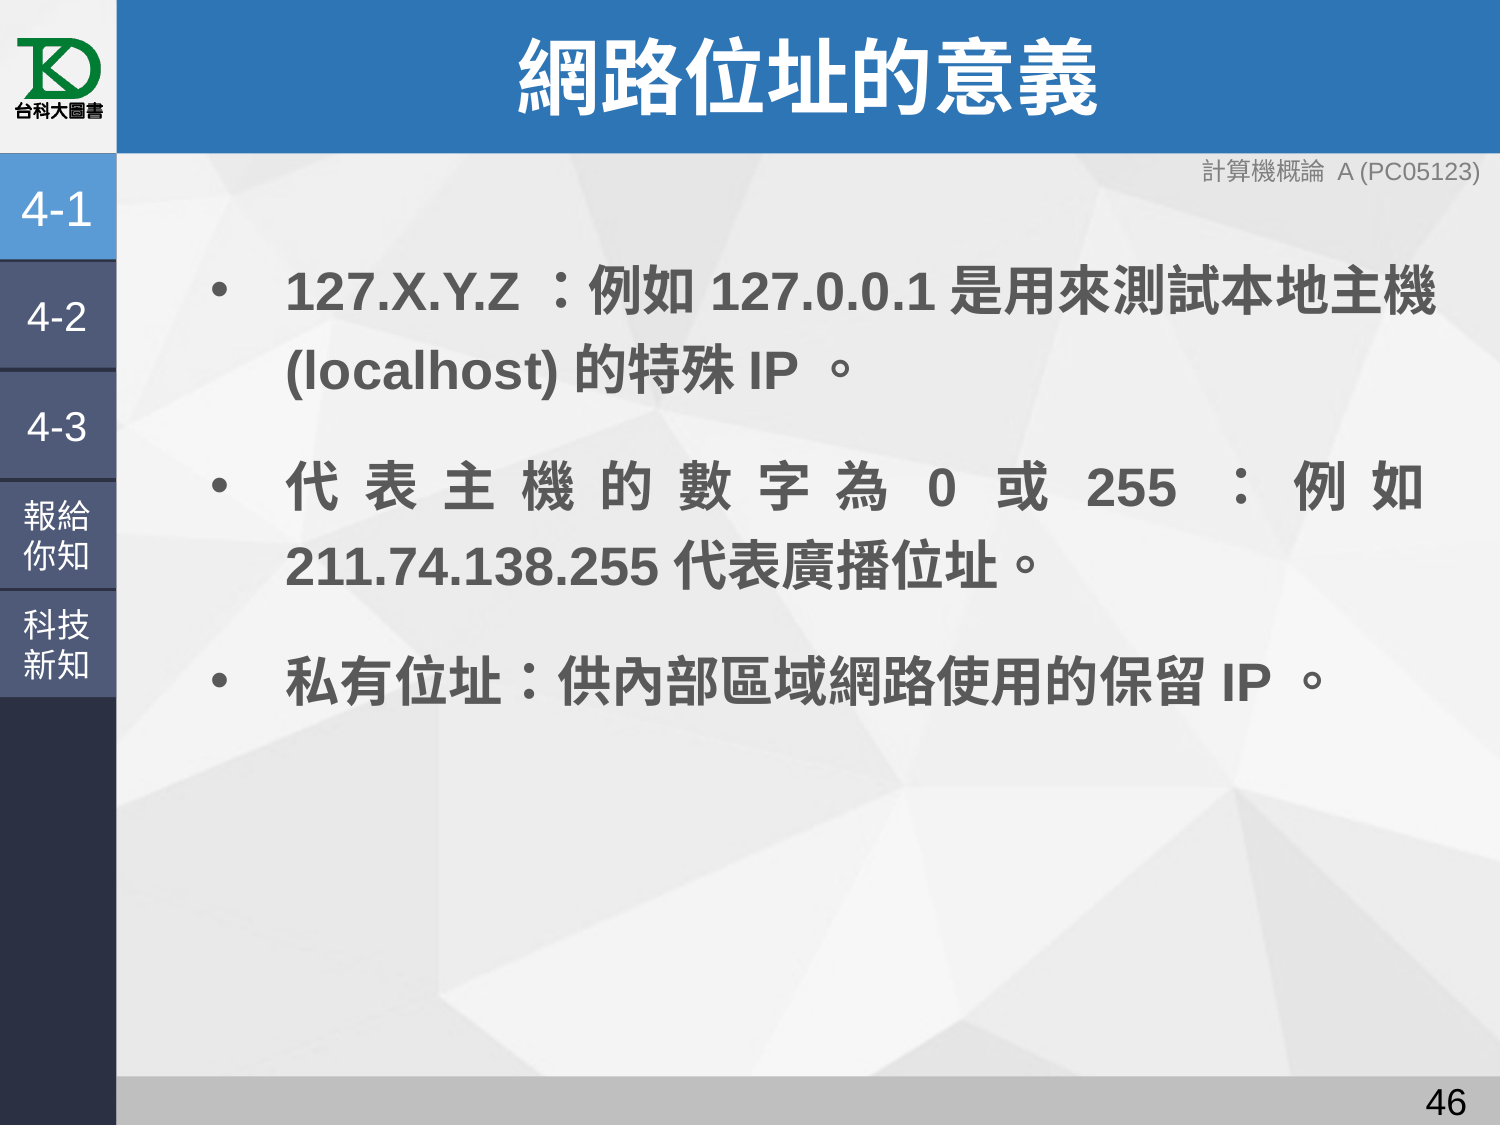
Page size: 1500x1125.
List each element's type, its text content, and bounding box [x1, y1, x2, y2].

text_box 4-1 [0, 153, 117, 261]
text_box 科技 新知 [0, 590, 117, 698]
list 127.X.Y.Z：例如127.0.0.1是用來測試本地主機(localhost)的特殊IP。 代表主機的數字為0或255：例如211.74.138.255代表廣播位址。 私有位址：供內部區域網路使用的保留IP。 [195, 234, 1455, 1125]
text_box 報給 你知 [0, 481, 117, 589]
slide_number 45 [1323, 1070, 1482, 1125]
picture [0, 0, 116, 153]
title 網路位址的意義 [116, 4, 1500, 158]
picture [117, 158, 1500, 1076]
text_box 4-2 [0, 261, 117, 369]
text_box 4-3 [0, 371, 117, 479]
